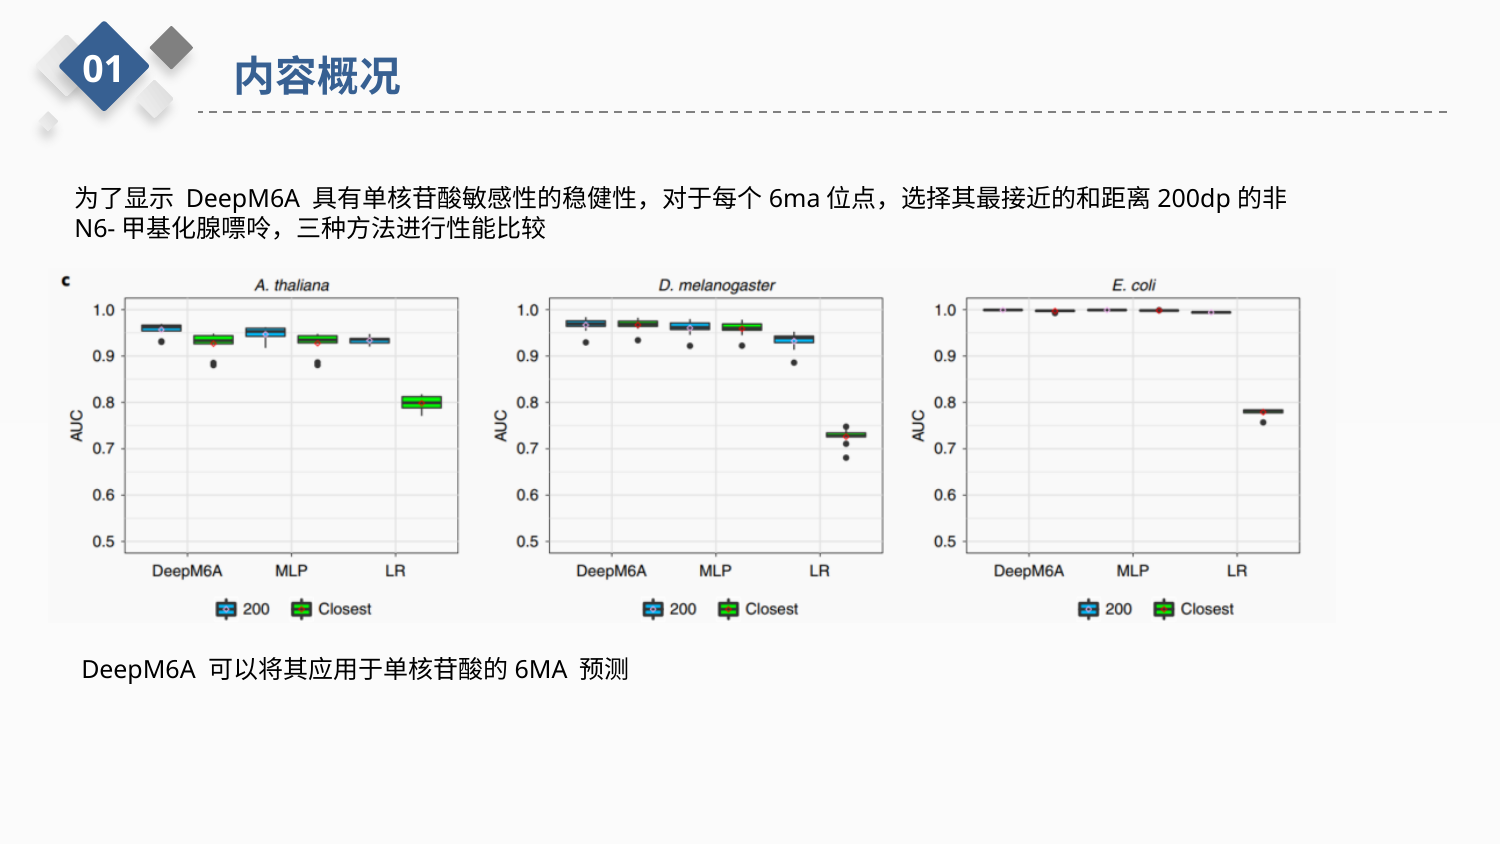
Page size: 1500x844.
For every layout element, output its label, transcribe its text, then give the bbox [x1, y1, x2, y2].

text_box 为了显示 DeepM6A 具有单核苷酸敏感性的稳健性，对于每个6ma位点，选择其最接近的和距离200dp的非N6-甲基化腺嘌呤，三种方法进行性能比较 [59, 174, 1348, 250]
text_box DeepM6A 可以将其应用于单核苷酸的6MA 预测 [66, 646, 1236, 691]
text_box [41, 31, 1448, 129]
picture [47, 268, 1336, 623]
